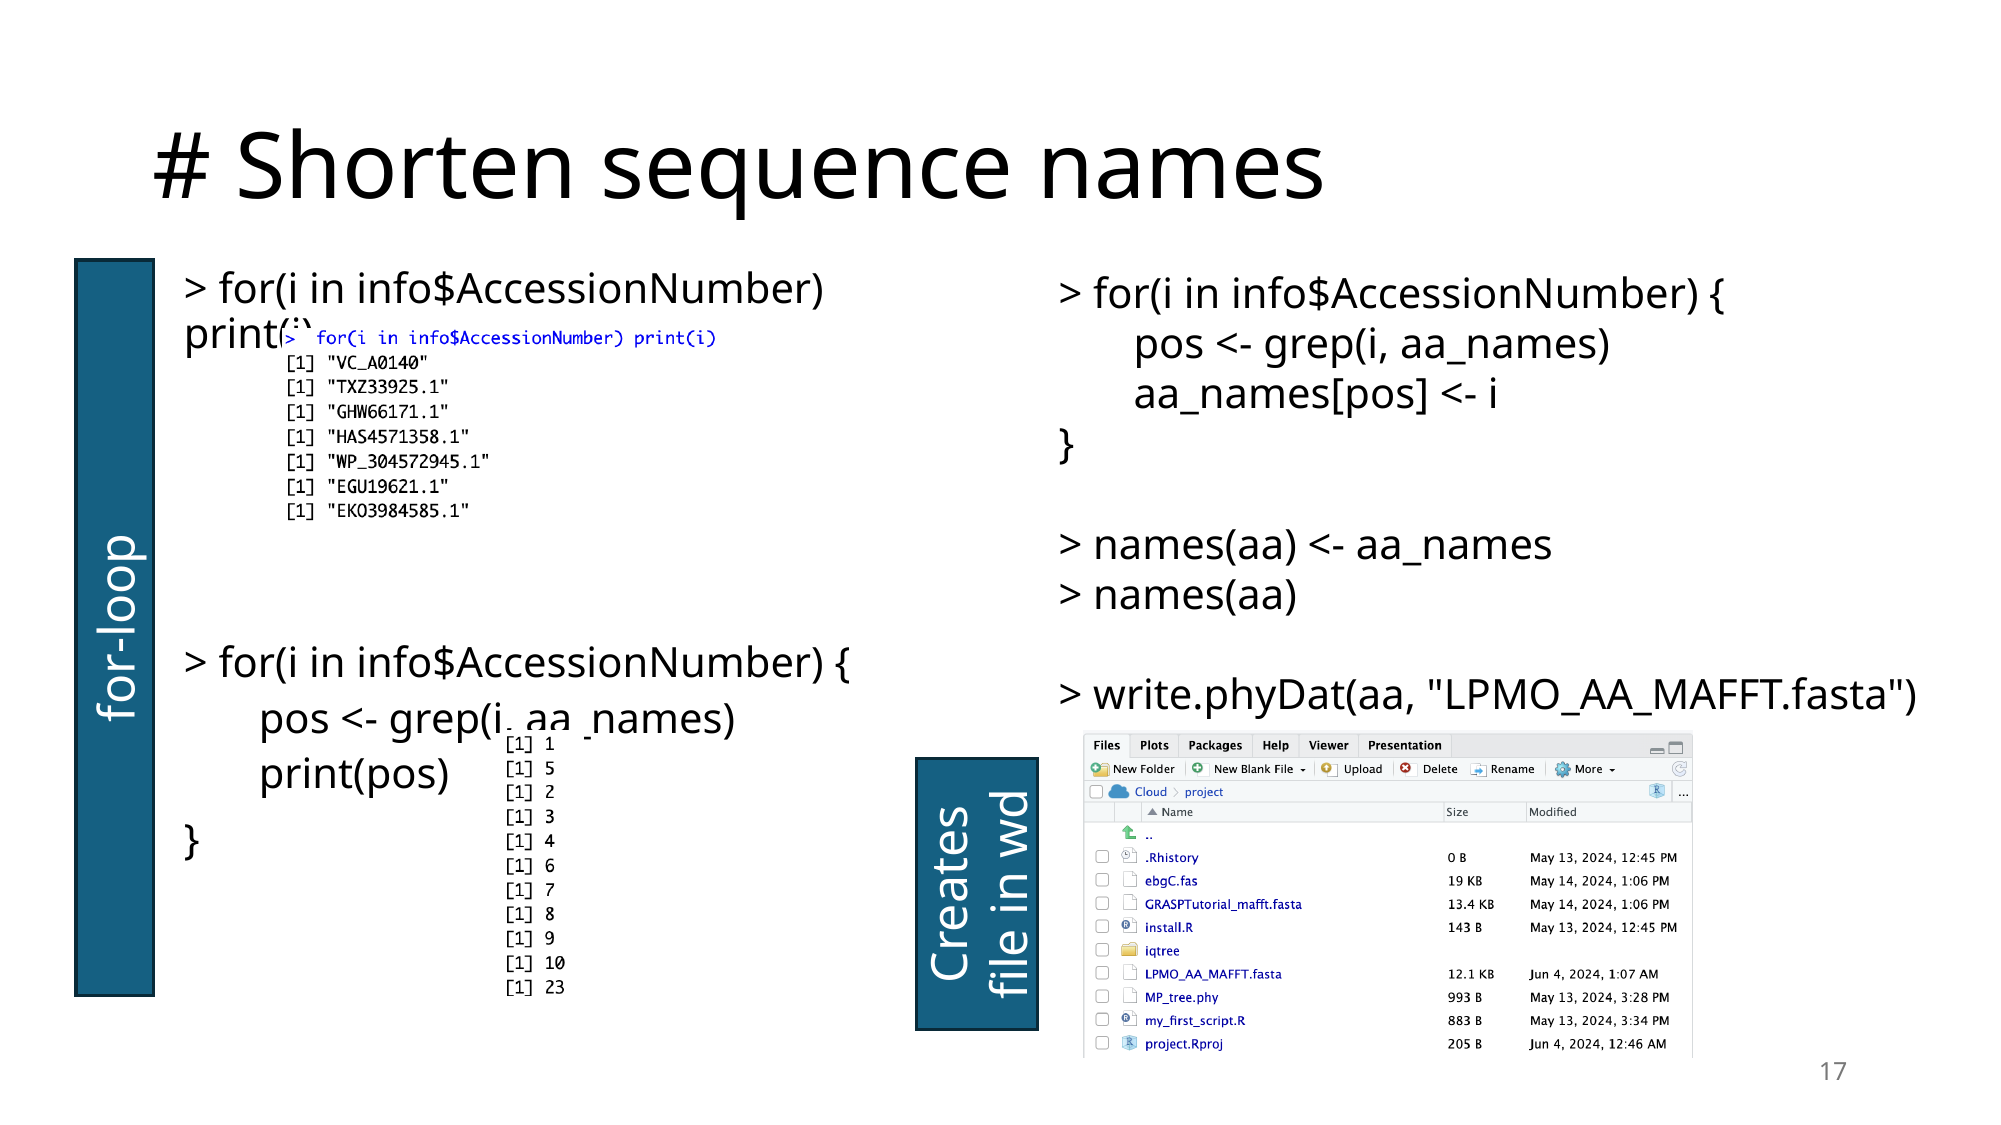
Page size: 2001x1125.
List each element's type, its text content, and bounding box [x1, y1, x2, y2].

picture [1082, 730, 1694, 1059]
list > for(i in info$AccessionNumber) print(i) > for(i in info$AccessionNumber) { pos <- grep(i, aa_names) print(pos) } [168, 259, 917, 974]
text_box for-loop [74, 258, 155, 997]
picture [282, 327, 721, 524]
slide_number 17 [1412, 1042, 1863, 1103]
picture [501, 730, 585, 997]
text_box > for(i in info$AccessionNumber) { pos <- grep(i, aa_names) aa_names[pos] <- i } > names(aa) <- aa_names > names(aa) > write.phyDat(aa, "LPMO_AA_MAFFT.fasta") [1043, 259, 2000, 725]
text_box Creates file in wd [915, 757, 1039, 1031]
title # Shorten sequence names [137, 59, 1863, 278]
